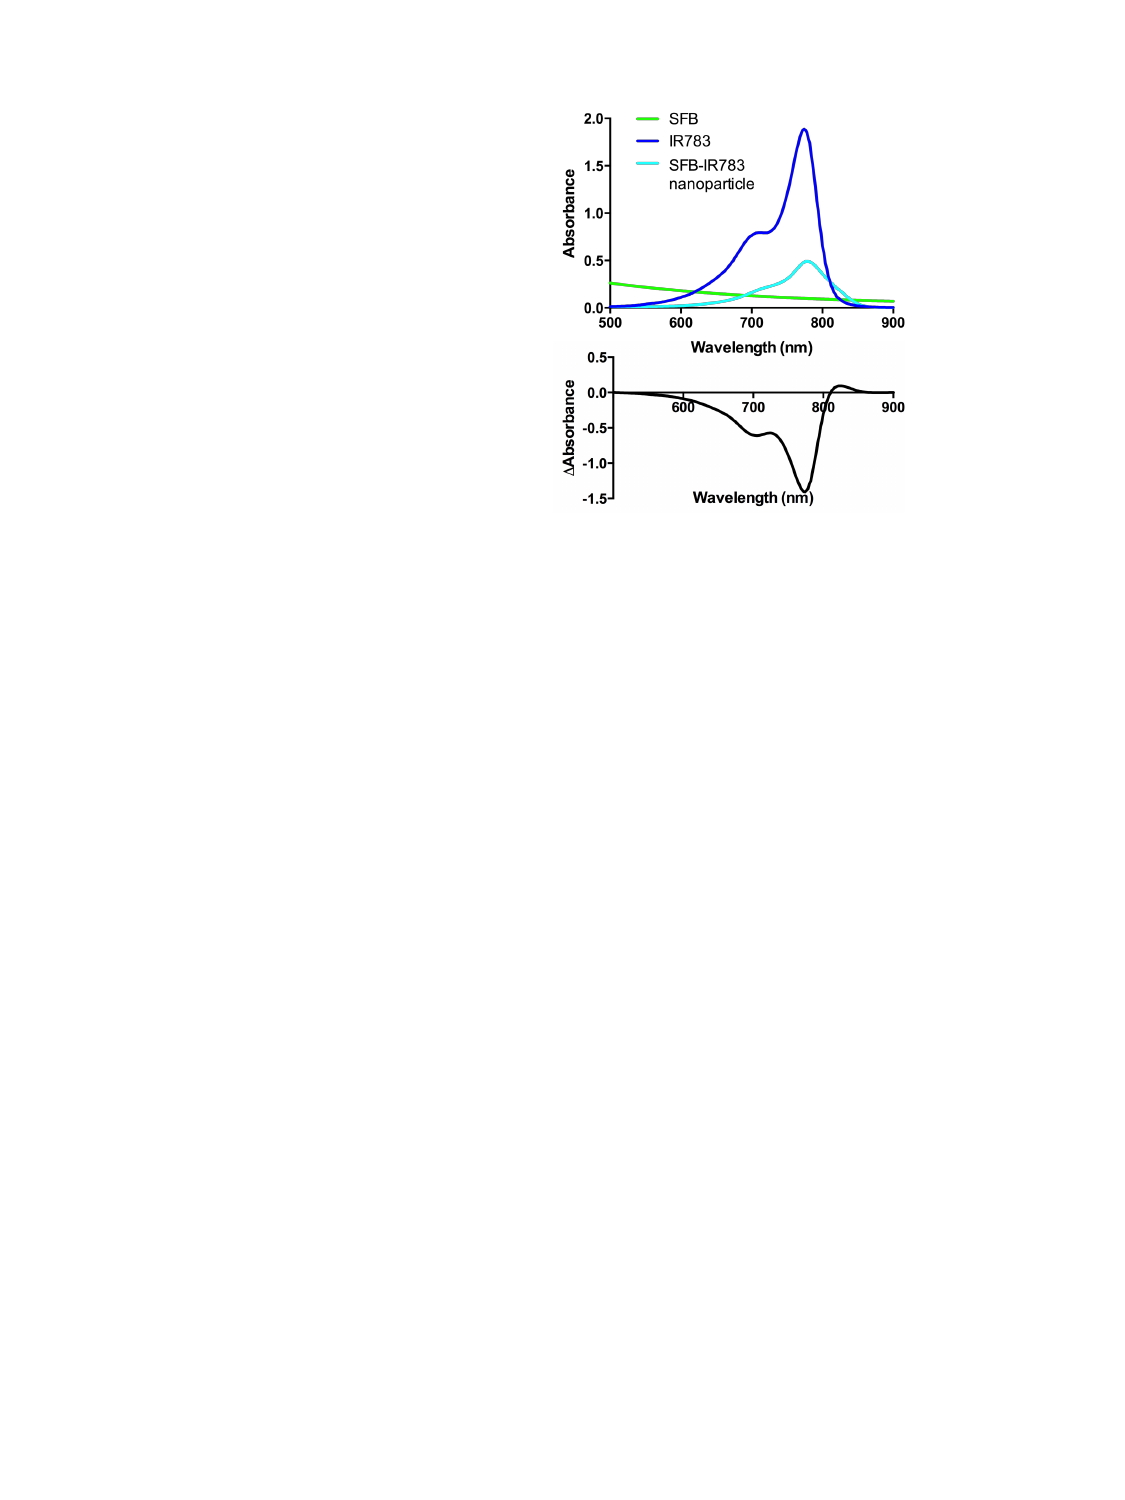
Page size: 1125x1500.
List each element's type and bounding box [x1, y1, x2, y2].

picture [553, 102, 905, 513]
